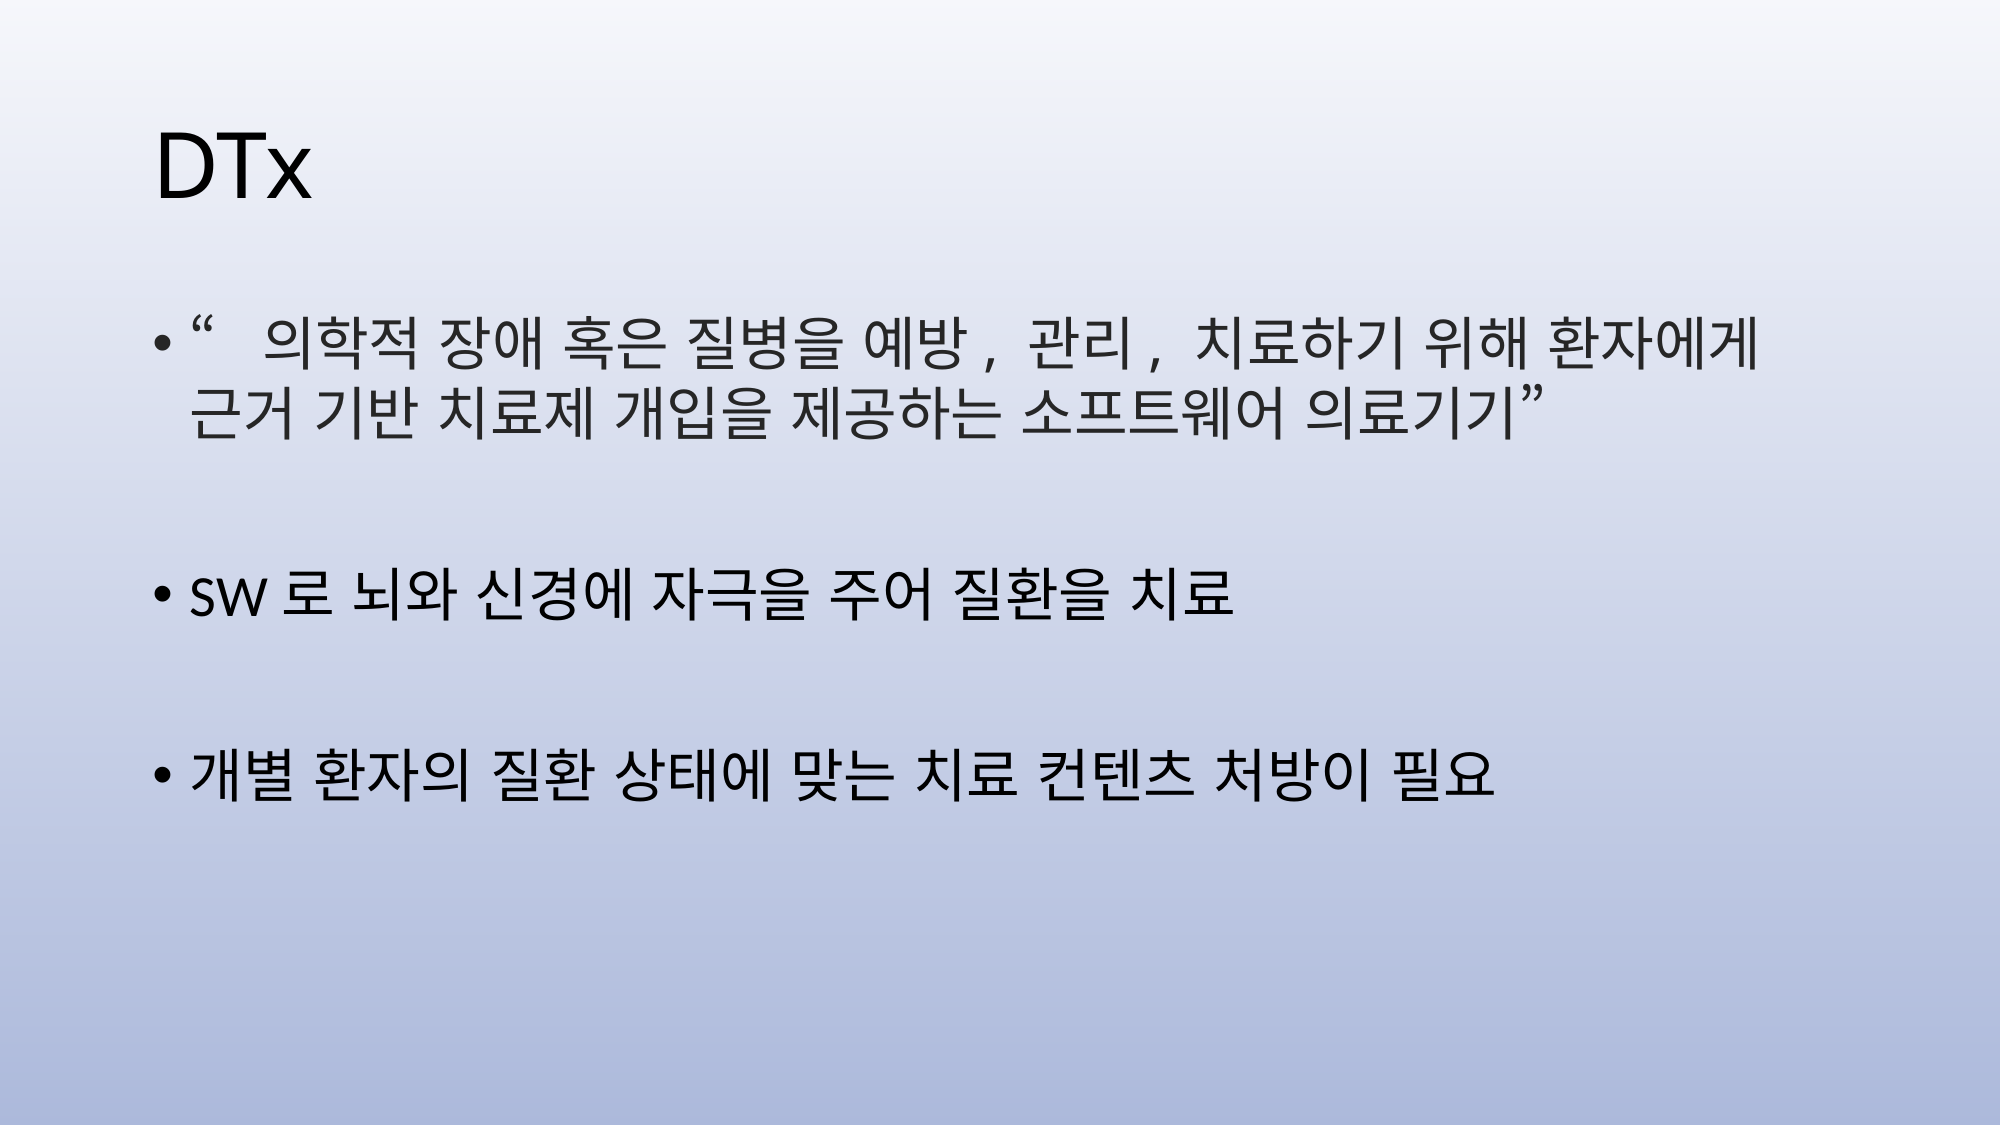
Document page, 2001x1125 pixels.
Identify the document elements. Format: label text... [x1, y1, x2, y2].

list “의학적 장애 혹은 질병을 예방, 관리, 치료하기 위해 환자에게 근거 기반 치료제 개입을 제공하는 소프트웨어 의료기기” SW로 뇌와 신경에 자극을 주어 질환을 치료 개별 환자의 질환 상태에 맞는 치료 컨텐츠 처방이 필요 [137, 299, 1863, 1014]
title DTx [137, 59, 1863, 278]
